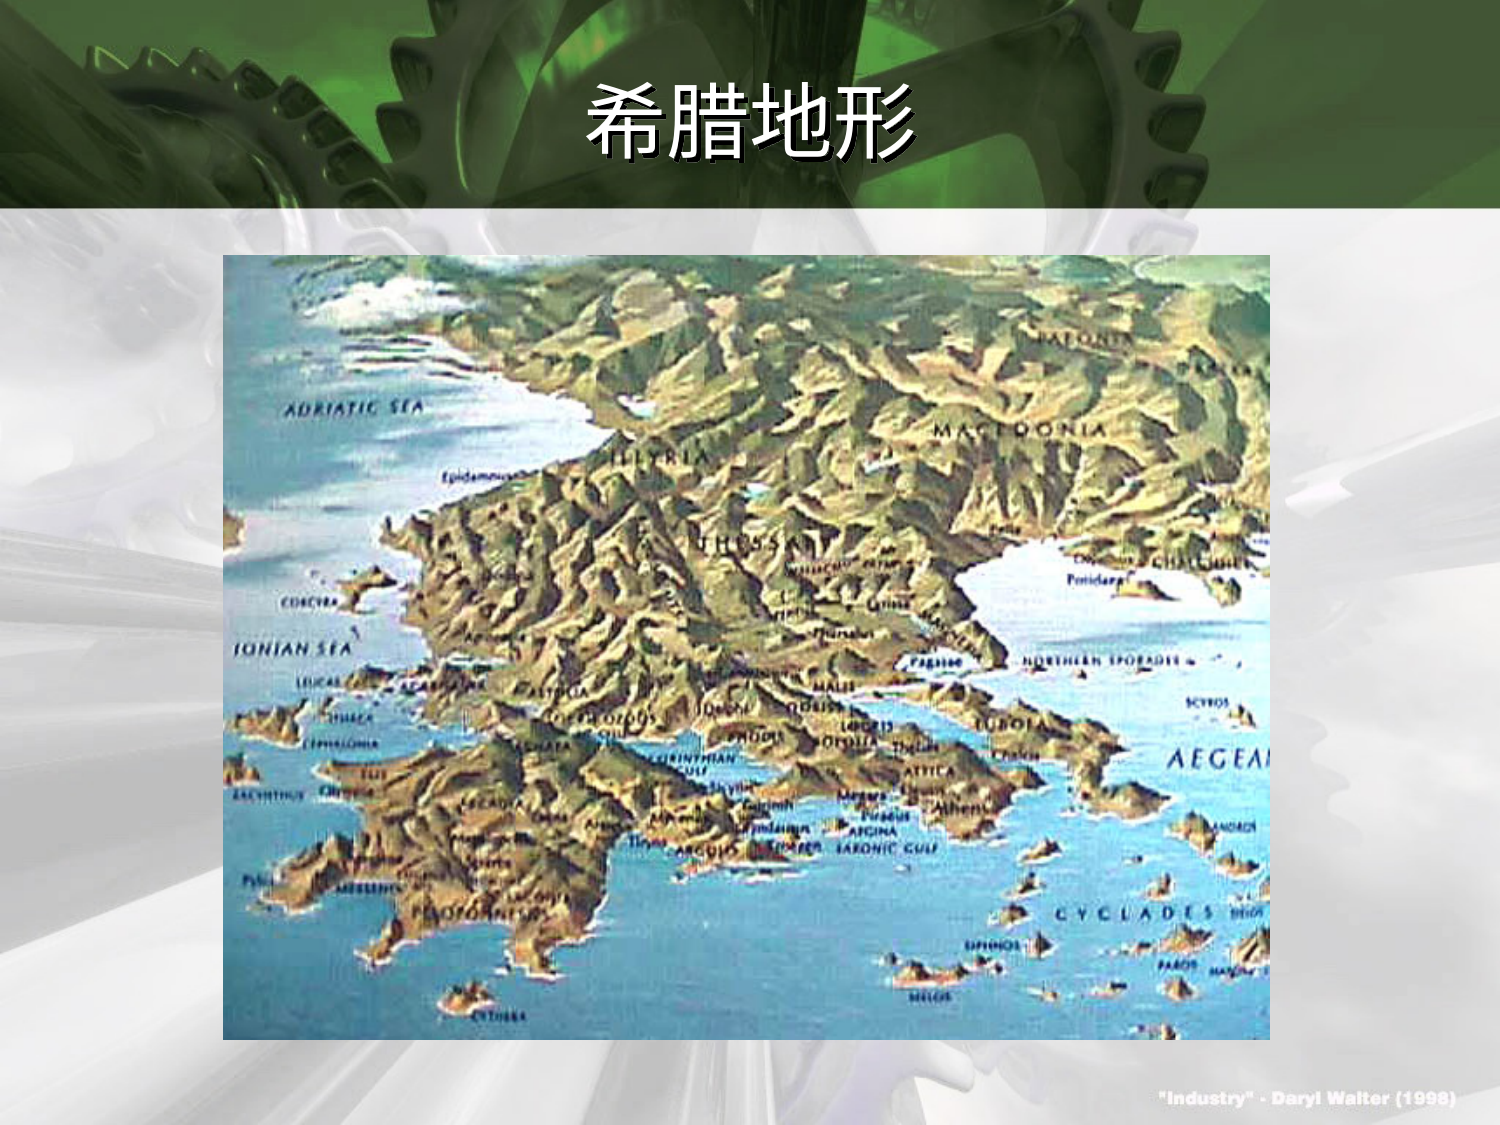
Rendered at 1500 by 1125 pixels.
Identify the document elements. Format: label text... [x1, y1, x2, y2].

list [223, 255, 1270, 1040]
picture [0, 0, 1500, 1125]
title 希腊地形 [112, 24, 1388, 213]
